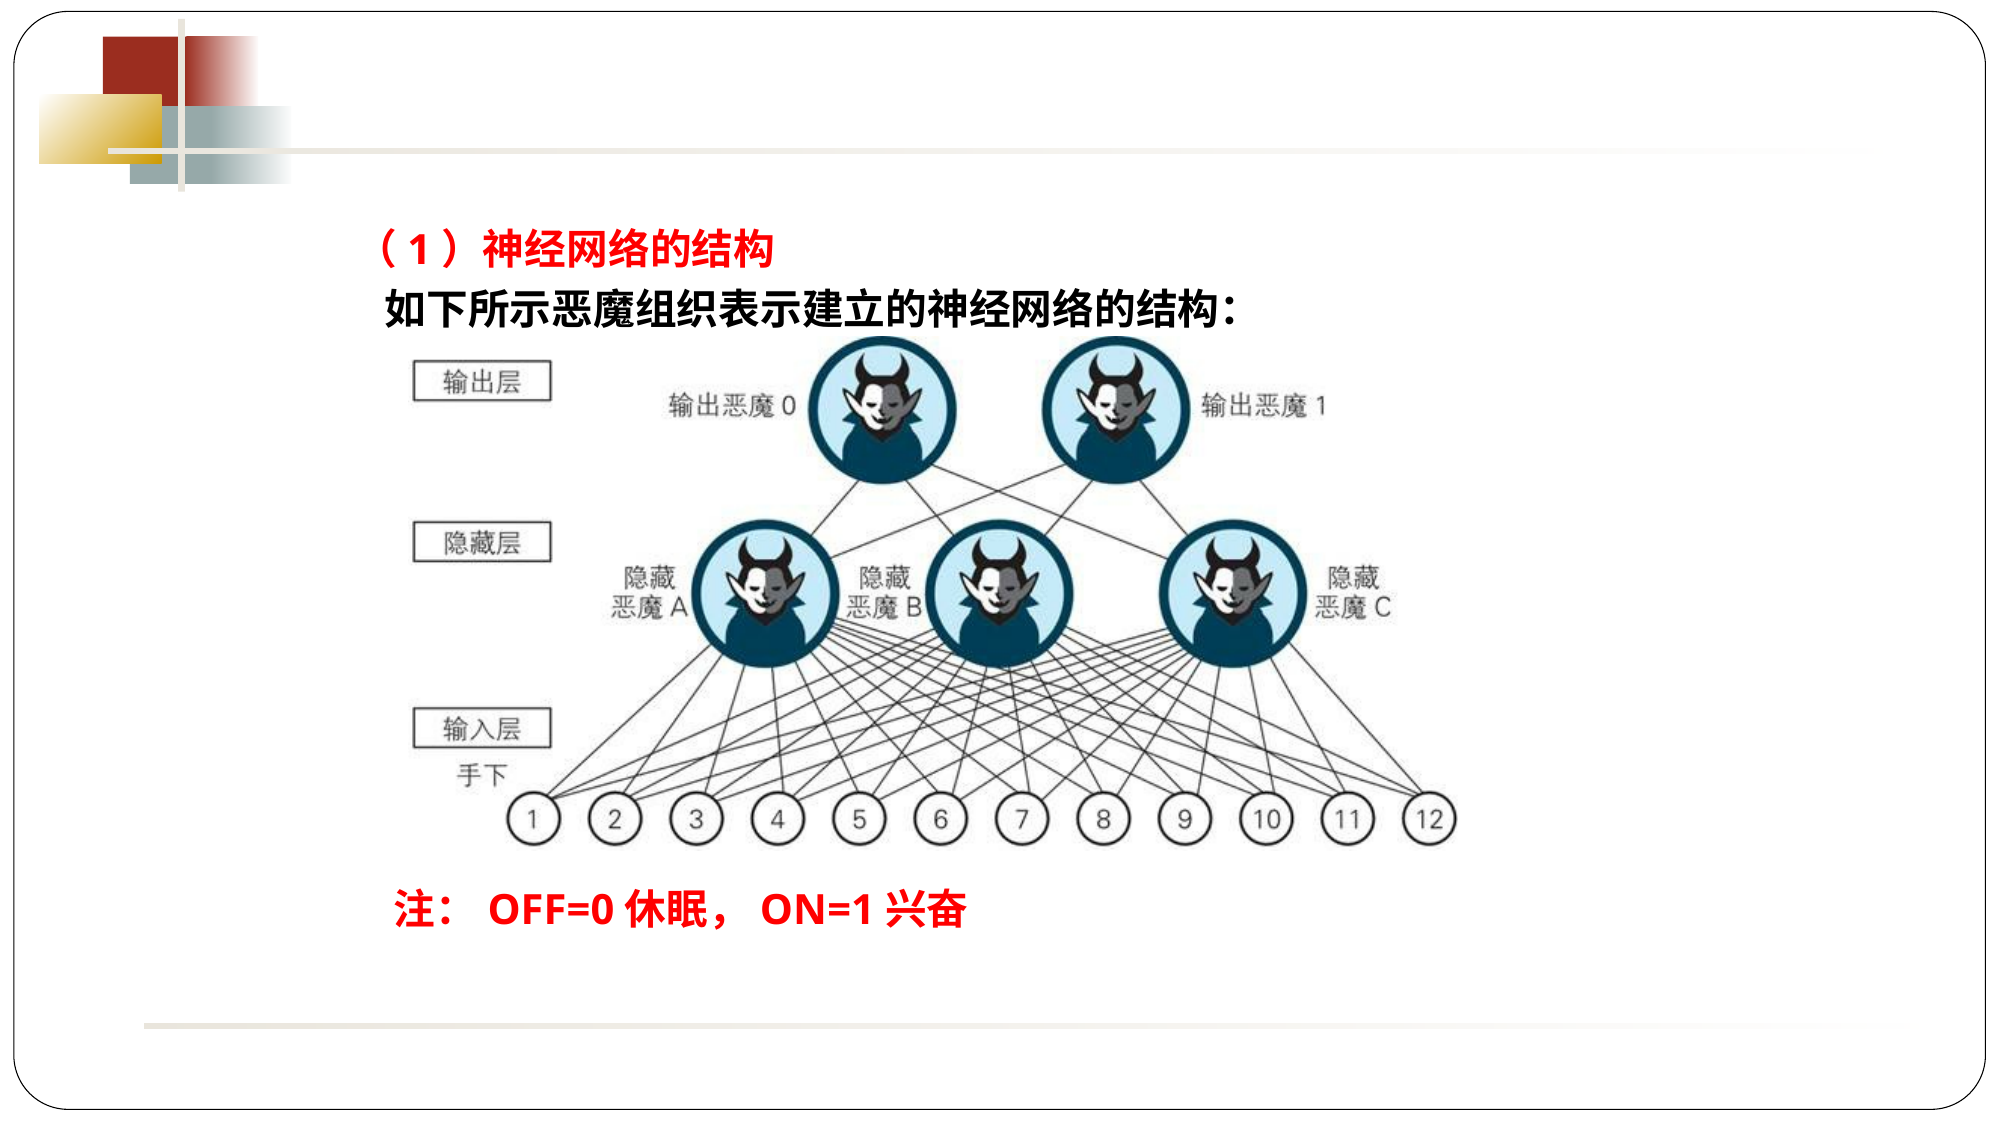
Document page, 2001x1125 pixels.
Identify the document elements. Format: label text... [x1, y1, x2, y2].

picture [408, 336, 1464, 851]
text_box （1）神经网络的结构 如下所示恶魔组织表示建立的神经网络的结构： 注：OFF=0休眠，ON=1兴奋 [340, 205, 1660, 1000]
picture [816, 345, 947, 461]
